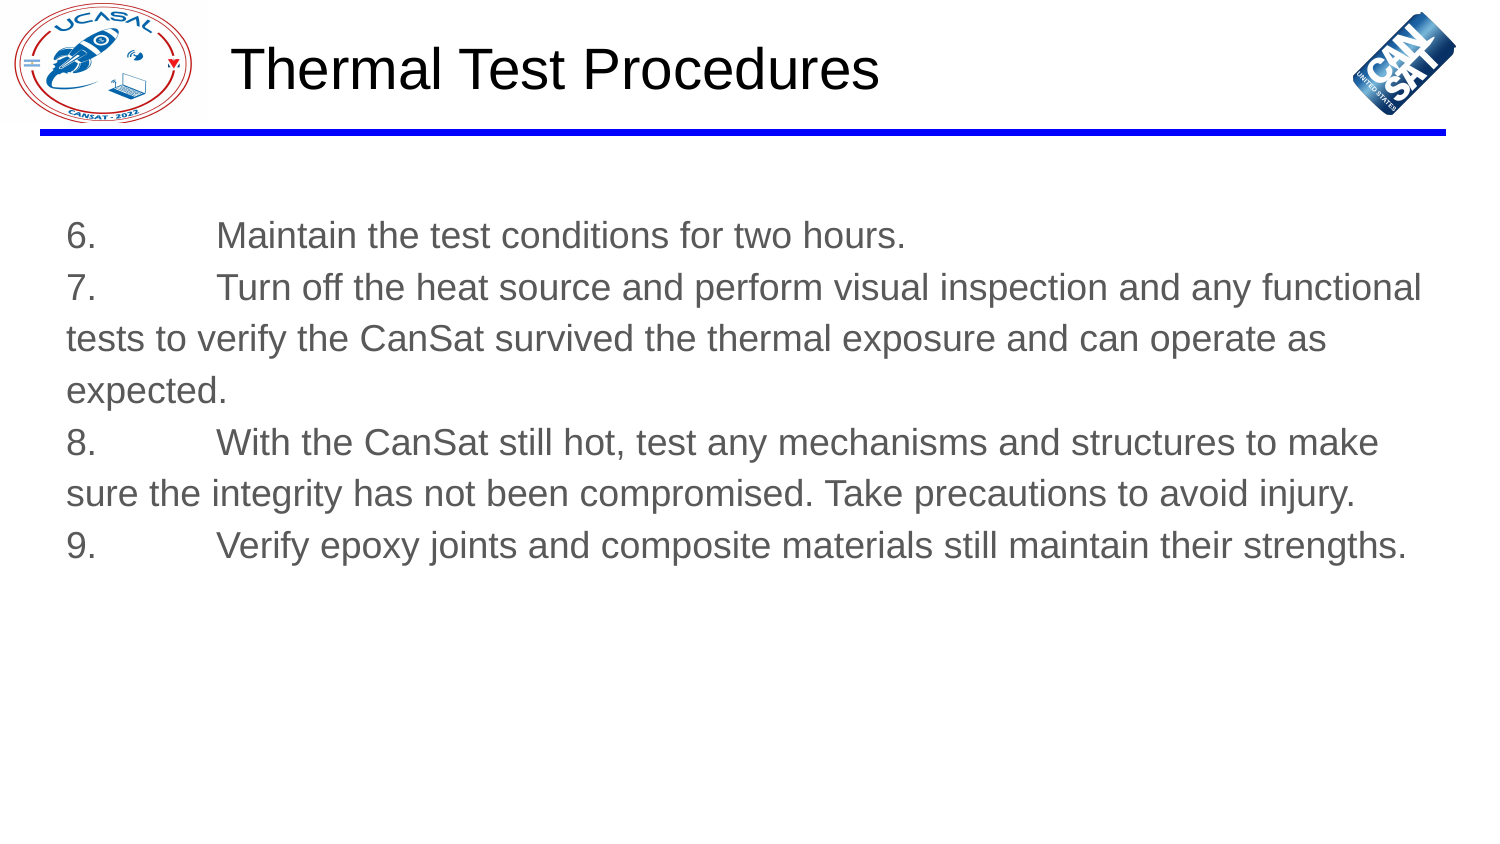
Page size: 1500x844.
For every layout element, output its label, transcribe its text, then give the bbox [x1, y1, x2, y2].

picture [0, 0, 208, 123]
picture [1353, 12, 1456, 115]
list 6. Maintain the test conditions for two hours. 7. Turn off the heat source and perform visual inspection and any functional tests to verify the CanSat survived the thermal exposure and can operate as expected. 8. With the CanSat still hot, test any mechanisms and structures to make sure the integrity has not been compromised. Take precautions to avoid injury. 9. Verify epoxy joints and composite materials still maintain their strengths. [51, 189, 1449, 750]
title Thermal Test Procedures [214, 16, 1340, 111]
